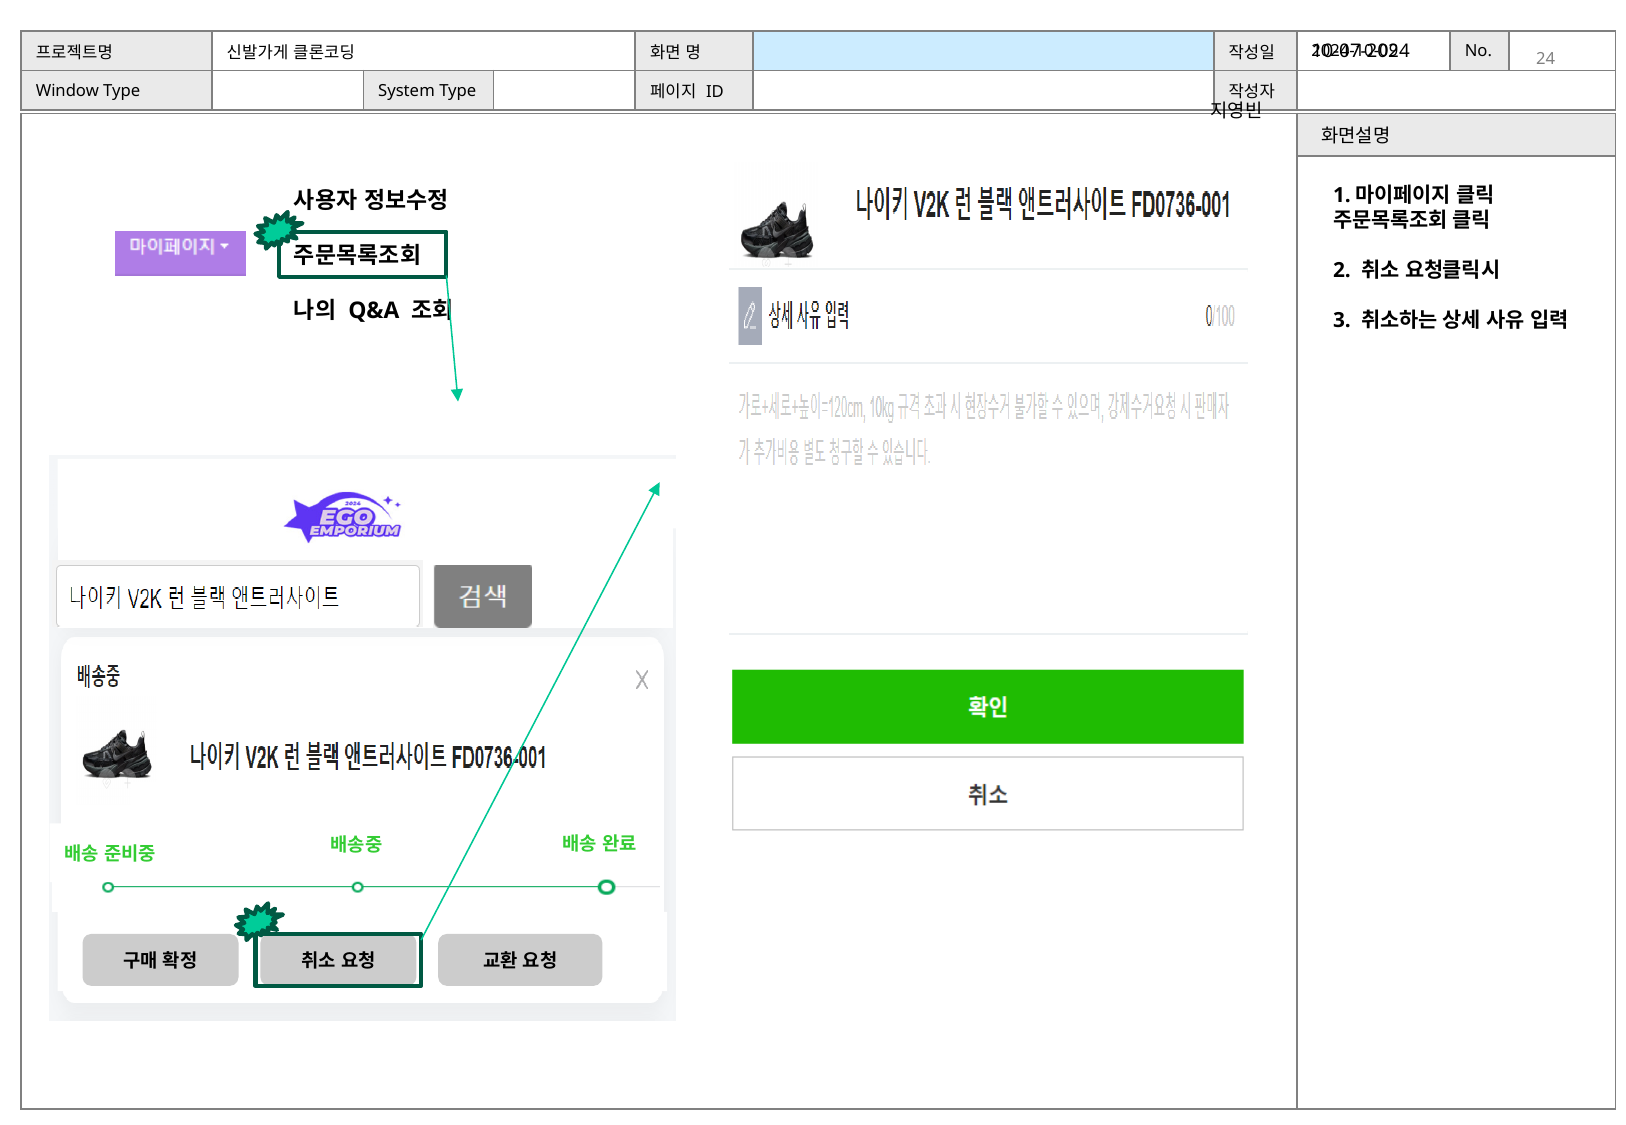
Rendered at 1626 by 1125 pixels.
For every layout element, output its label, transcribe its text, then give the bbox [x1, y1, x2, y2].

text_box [49, 455, 676, 1022]
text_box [692, 162, 1284, 872]
picture [115, 231, 246, 276]
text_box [446, 275, 459, 402]
text_box 10-07-2024 [1296, 31, 1593, 69]
text_box [277, 230, 448, 279]
text_box 사용자 정보수정 주문목록조회 나의 Q&A 조회 [277, 180, 495, 384]
text_box 1.마이페이지 클릭 주문목록조회 클릭 2. 취소 요청클릭시 3. 취소하는 상세 사유 입력 [1318, 173, 1584, 389]
text_box [253, 210, 305, 251]
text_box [420, 481, 660, 941]
text_box 지영빈 [1195, 91, 1492, 129]
